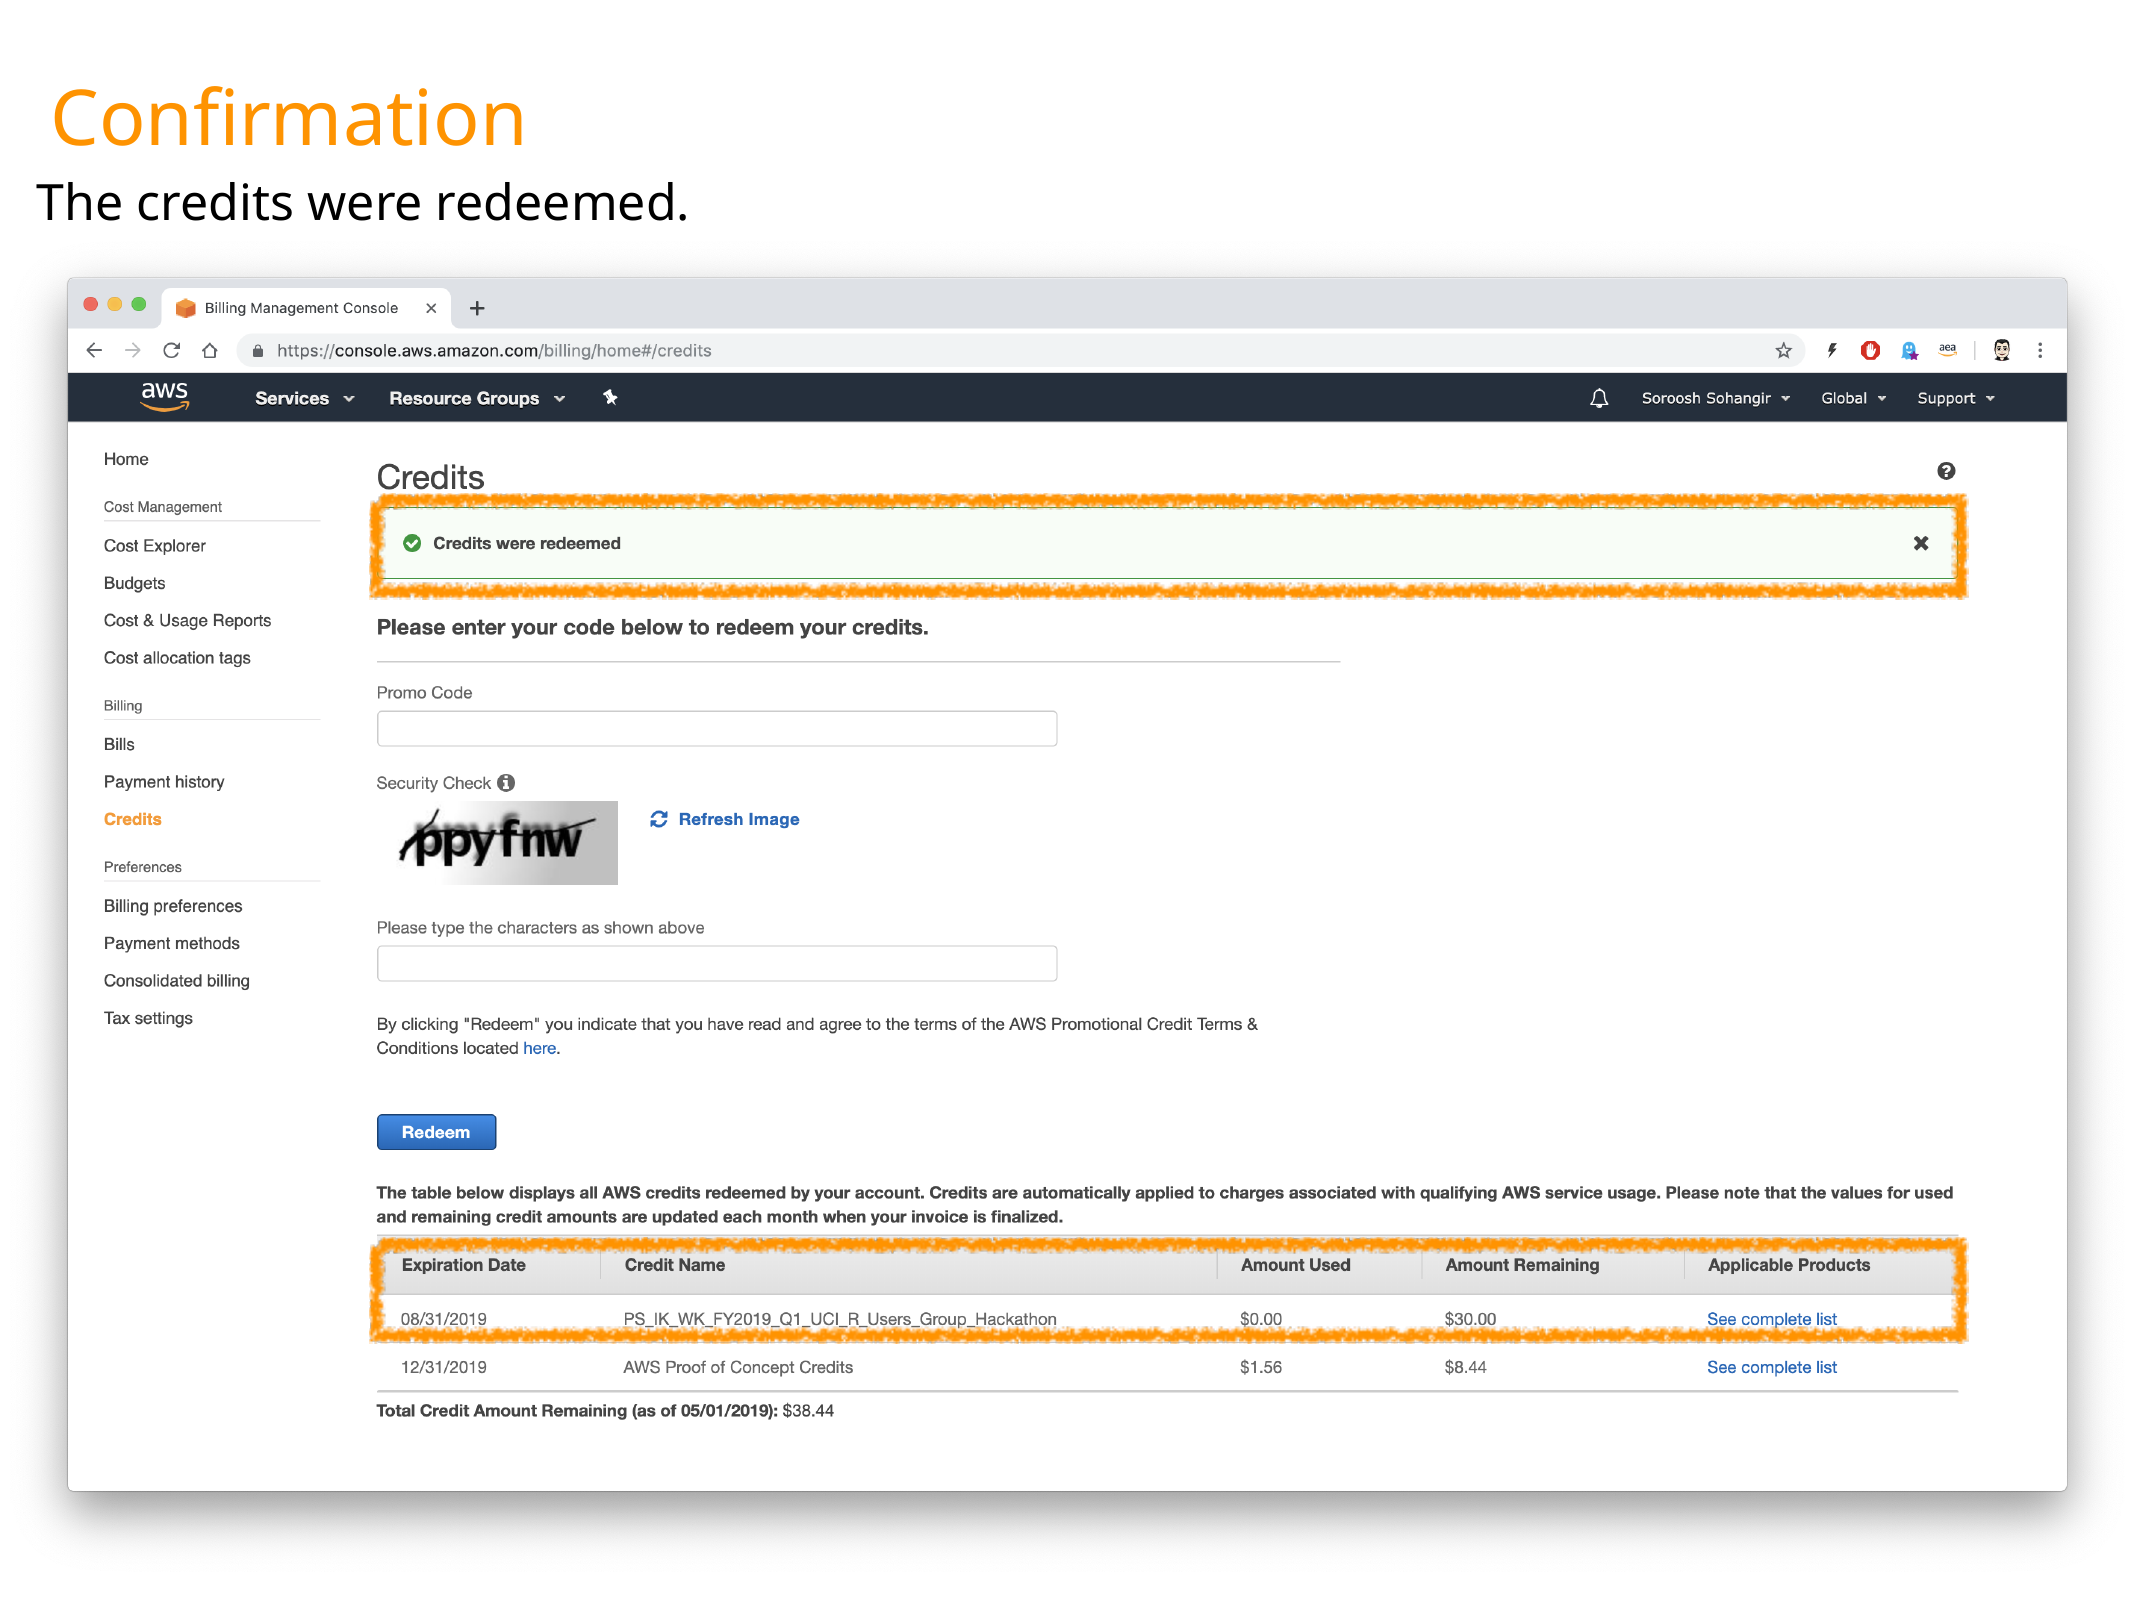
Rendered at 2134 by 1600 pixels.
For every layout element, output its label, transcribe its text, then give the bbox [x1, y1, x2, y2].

text_box Confirmation [42, 60, 557, 162]
text_box The credits were redeemed. [28, 162, 748, 230]
picture [0, 232, 2134, 1580]
